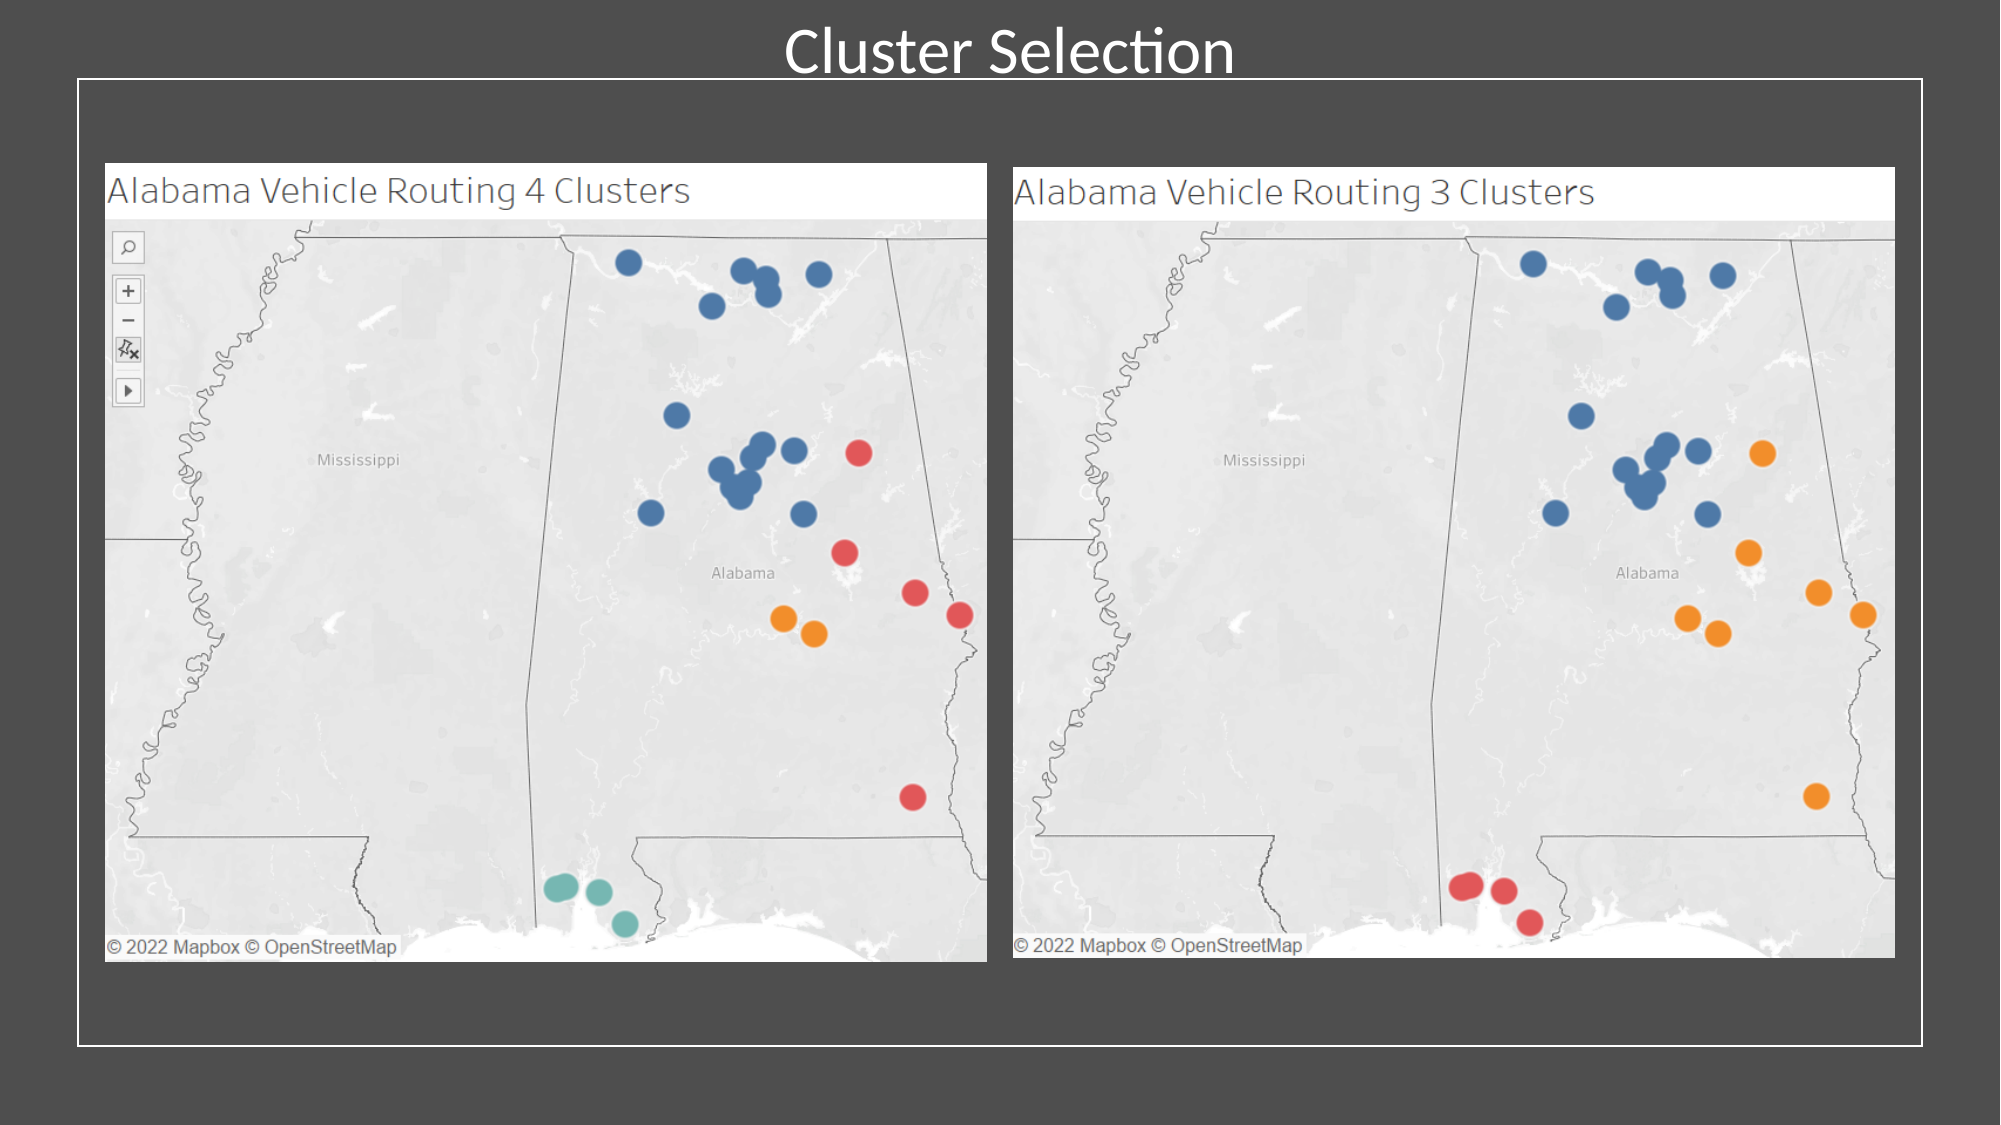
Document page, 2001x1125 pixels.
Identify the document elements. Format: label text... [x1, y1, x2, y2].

text_box [77, 78, 1923, 1047]
text_box [0, 0, 2000, 1125]
text_box Cluster Selection [770, 0, 1300, 95]
picture [1013, 167, 1895, 958]
picture [105, 163, 987, 962]
